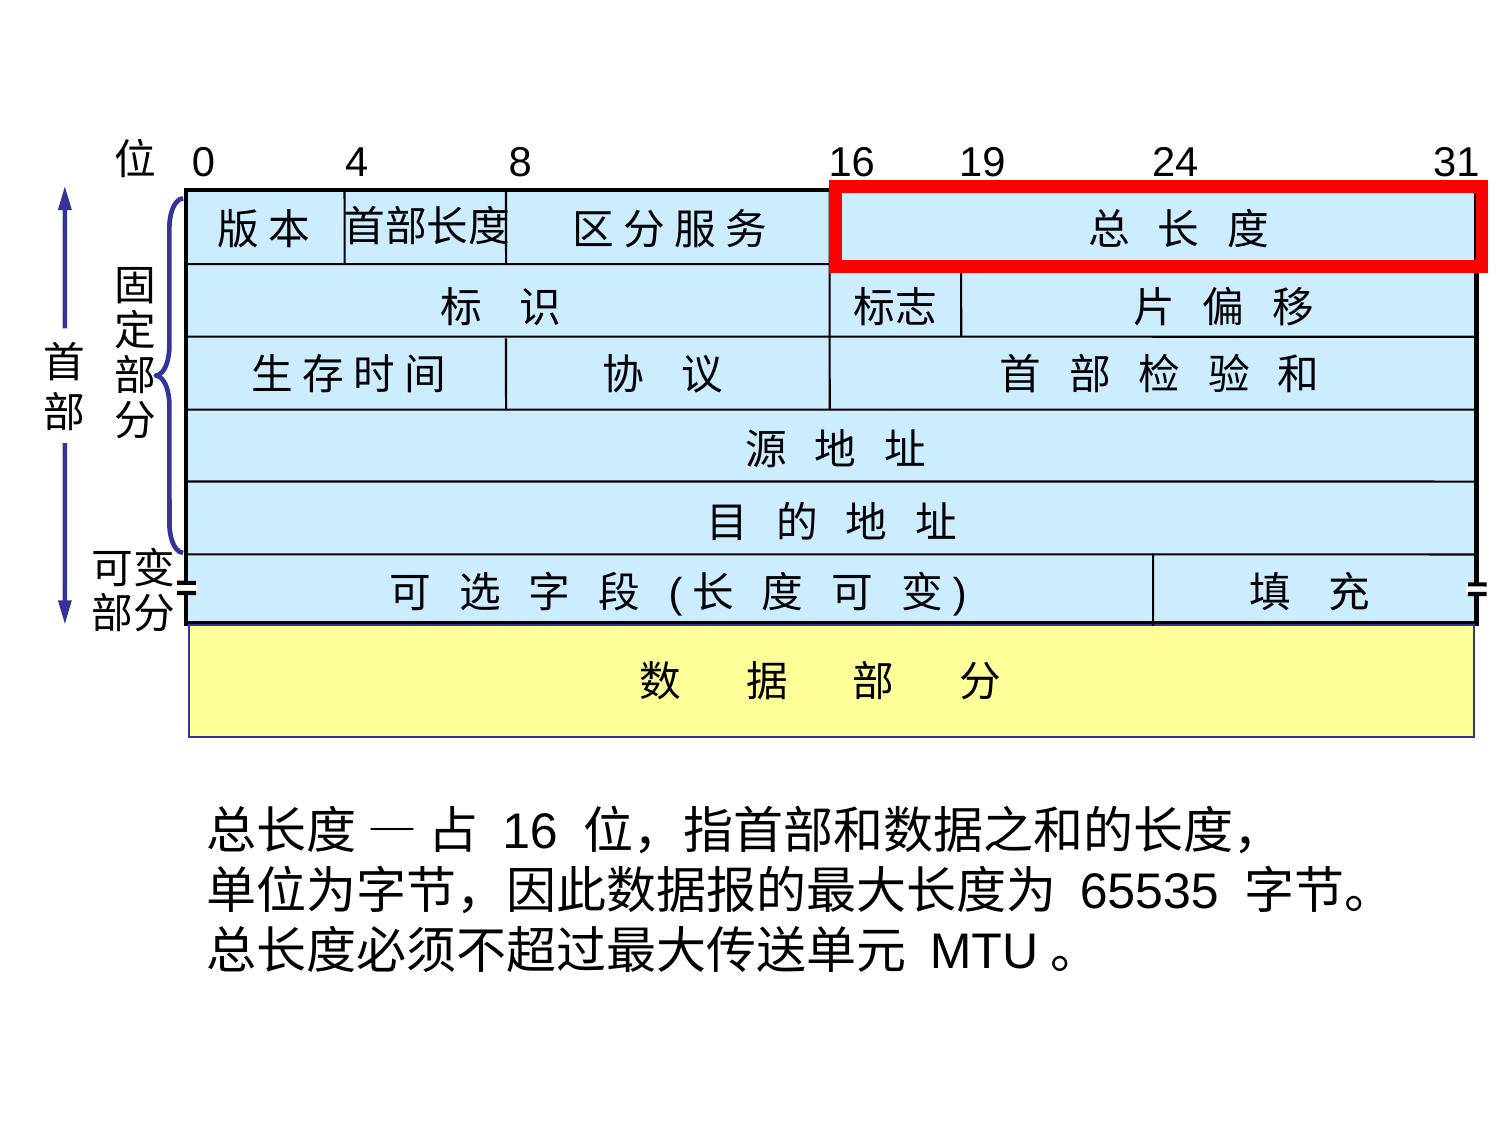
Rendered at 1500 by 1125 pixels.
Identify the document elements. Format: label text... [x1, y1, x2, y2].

text_box 16 [813, 127, 890, 185]
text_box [175, 581, 190, 594]
text_box 31 [1418, 127, 1495, 193]
text_box [186, 265, 190, 336]
text_box 首 部 [28, 328, 100, 443]
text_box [273, 914, 1348, 1015]
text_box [195, 186, 1483, 989]
text_box [186, 193, 190, 264]
text_box [186, 410, 190, 481]
text_box 可变 部分 [76, 540, 190, 646]
text_box [186, 337, 190, 409]
text_box 固 定 部 分 [100, 257, 169, 452]
text_box 8 [493, 127, 547, 185]
text_box [58, 443, 72, 624]
text_box [155, 198, 184, 553]
text_box 4 [330, 127, 384, 185]
text_box 0 [177, 127, 230, 193]
text_box 位 [99, 125, 172, 190]
text_box [58, 186, 72, 328]
text_box 19 [944, 127, 1021, 180]
text_box [186, 482, 190, 540]
text_box 24 [1137, 127, 1214, 180]
